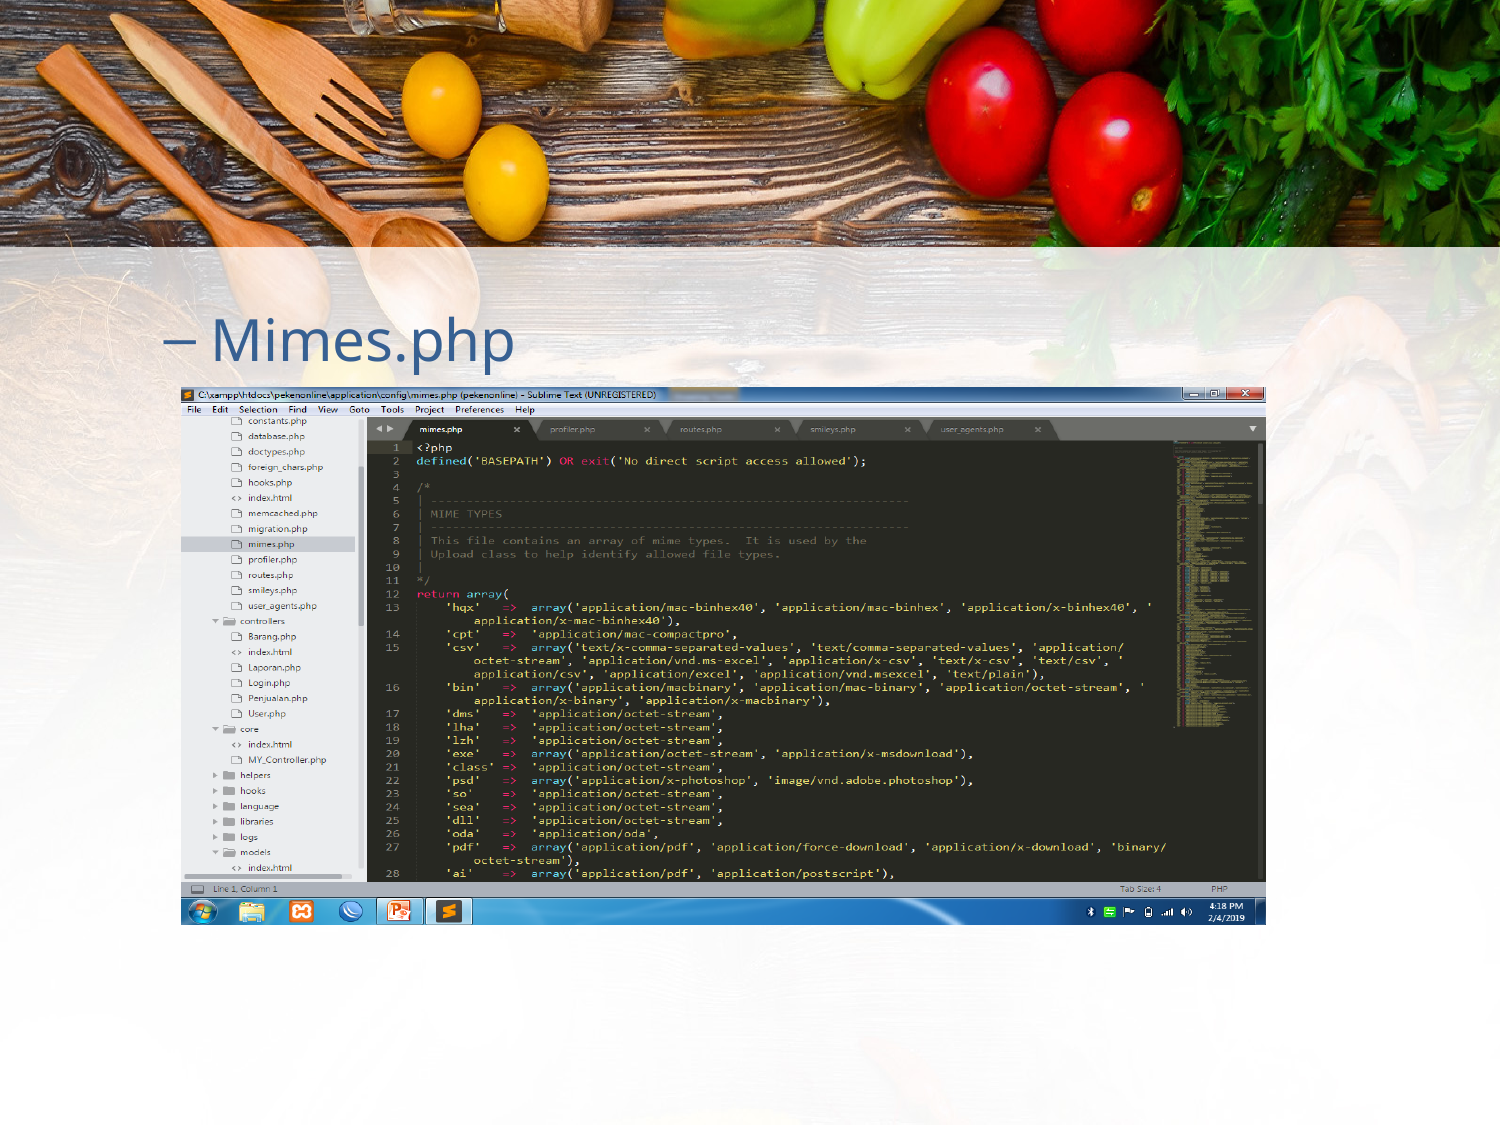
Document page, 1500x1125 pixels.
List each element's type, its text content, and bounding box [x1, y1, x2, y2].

list Mimes.php [73, 295, 1427, 1031]
picture [0, 0, 1500, 1125]
